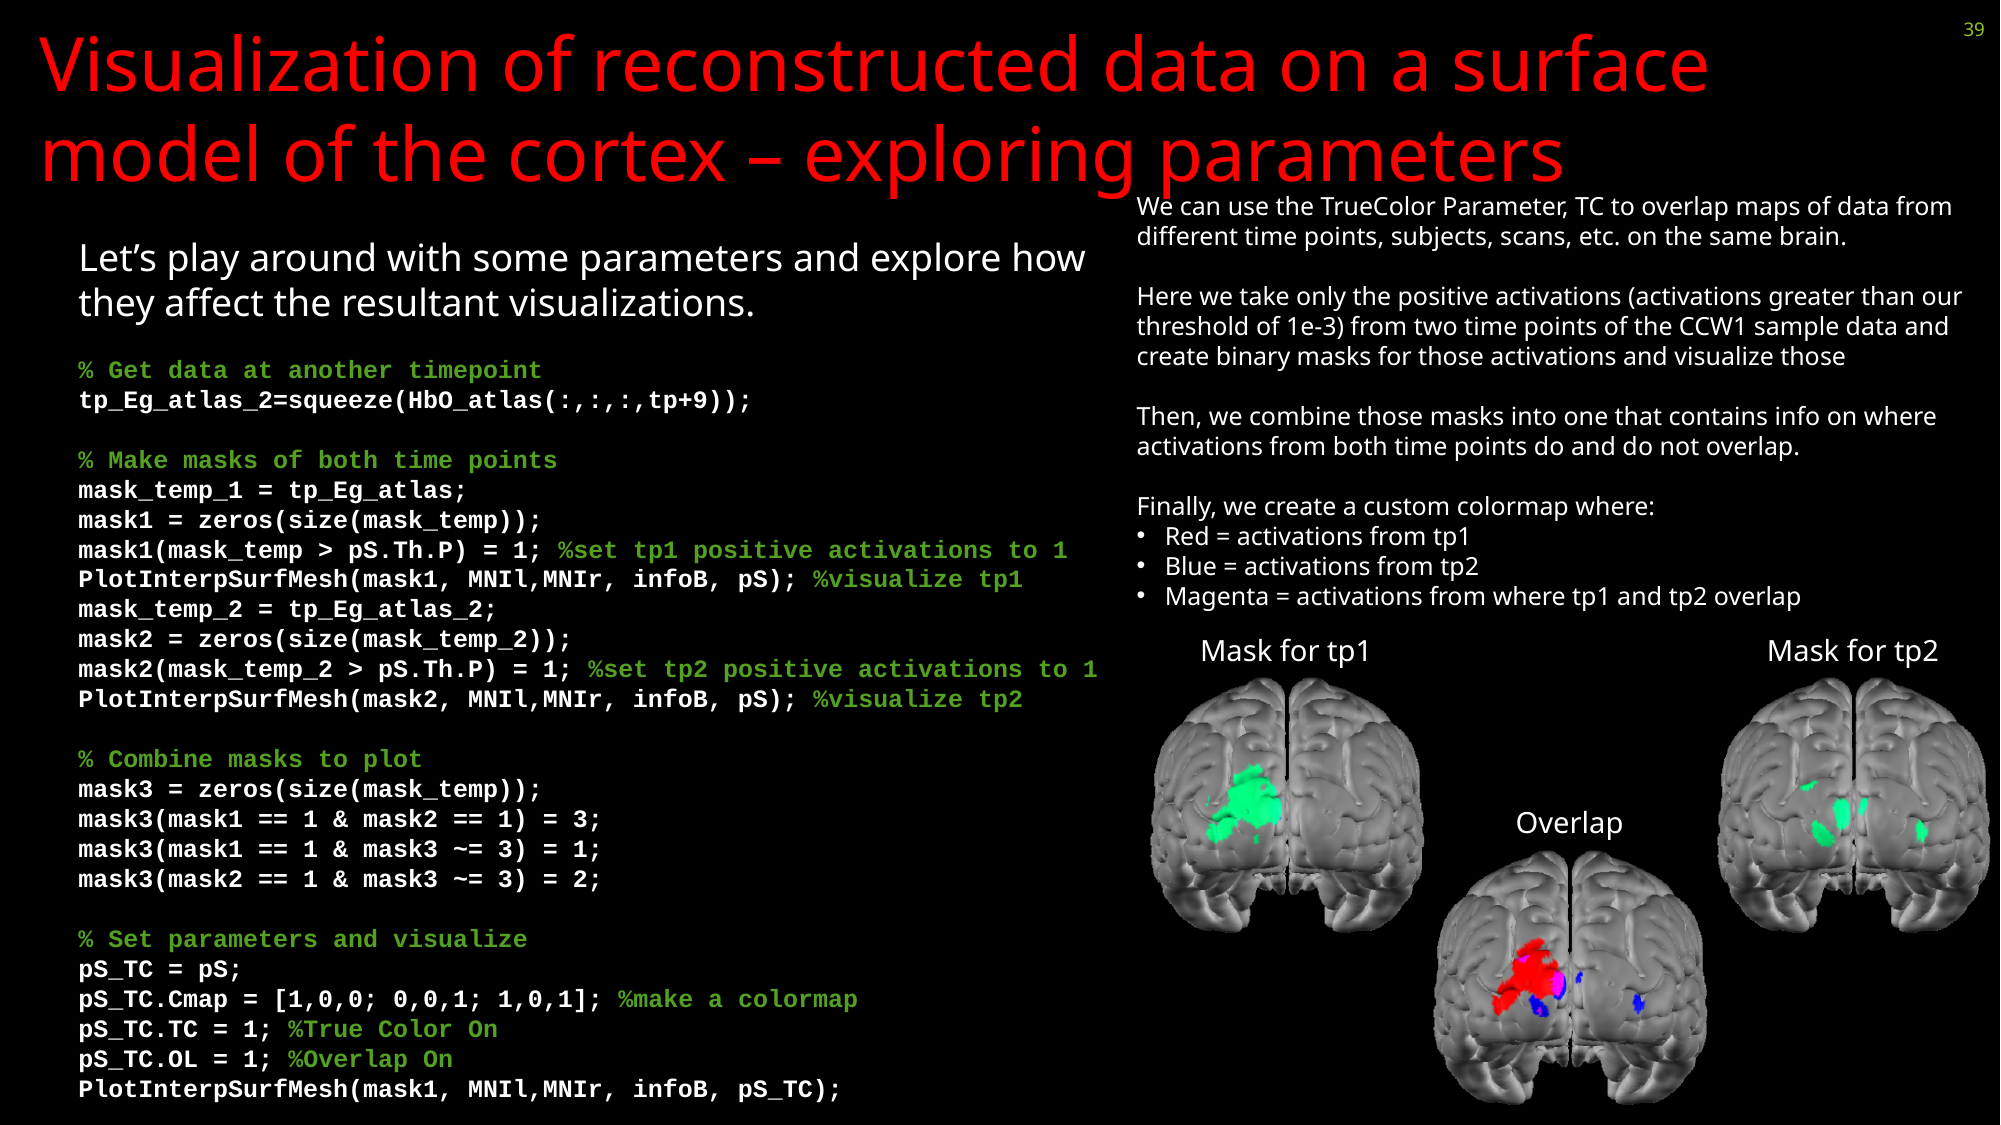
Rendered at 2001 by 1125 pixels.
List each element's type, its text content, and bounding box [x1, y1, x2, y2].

text_box Overlap [1500, 797, 1639, 846]
title Visualization of reconstructed data on a surface model of the cortex – exploring parameters [24, 9, 1913, 226]
slide_number 39 [1887, 0, 2000, 60]
picture [1138, 674, 2000, 1108]
text_box Let’s play around with some parameters and explore how they affect the resultant visualizations. % Get data at another timepoint tp_Eg_atlas_2=squeeze(HbO_atlas(:,:,:,tp+9)); % Make masks of both time points mask_temp_1 = tp_Eg_atlas; mask1 = zeros(size(mask_temp)); mask1(mask_temp > pS.Th.P) = 1; %set tp1 positive activations to 1 PlotInterpSurfMesh(mask1, MNIl,MNIr, infoB, pS); %visualize tp1 mask_temp_2 = tp_Eg_atlas_2; mask2 = zeros(size(mask_temp_2)); mask2(mask_temp_2 > pS.Th.P) = 1; %set tp2 positive activations to 1 PlotInterpSurfMesh(mask2, MNIl,MNIr, infoB, pS); %visualize tp2 % Combine masks to plot mask3 = zeros(size(mask_temp)); mask3(mask1 == 1 & mask2 == 1) = 3; mask3(mask1 == 1 & mask3 ~= 3) = 1; mask3(mask2 == 1 & mask3 ~= 3) = 2; % Set parameters and visualize pS_TC = pS; pS_TC.Cmap = [1,0,0; 0,0,1; 1,0,1]; %make a colormap pS_TC.TC = 1; %True Color On pS_TC.OL = 1; %Overlap On PlotInterpSurfMesh(mask1, MNIl,MNIr, infoB, pS_TC); [63, 226, 1122, 1110]
text_box Mask for tp2 [1752, 624, 1955, 673]
text_box Mask for tp1 [1185, 624, 1388, 673]
text_box We can use the TrueColor Parameter, TC to overlap maps of data from different time points, subjects, scans, etc. on the same brain. Here we take only the positive activations (activations greater than our threshold of 1e-3) from two time points of the CCW1 sample data and create binary masks for those activations and visualize those Then, we combine those masks into one that contains info on where activations from both time points do and do not overlap. Finally, we create a custom colormap where: Red = activations from tp1 Blue = activations from tp2 Magenta = activations from where tp1 and tp2 overlap [1121, 183, 2000, 618]
